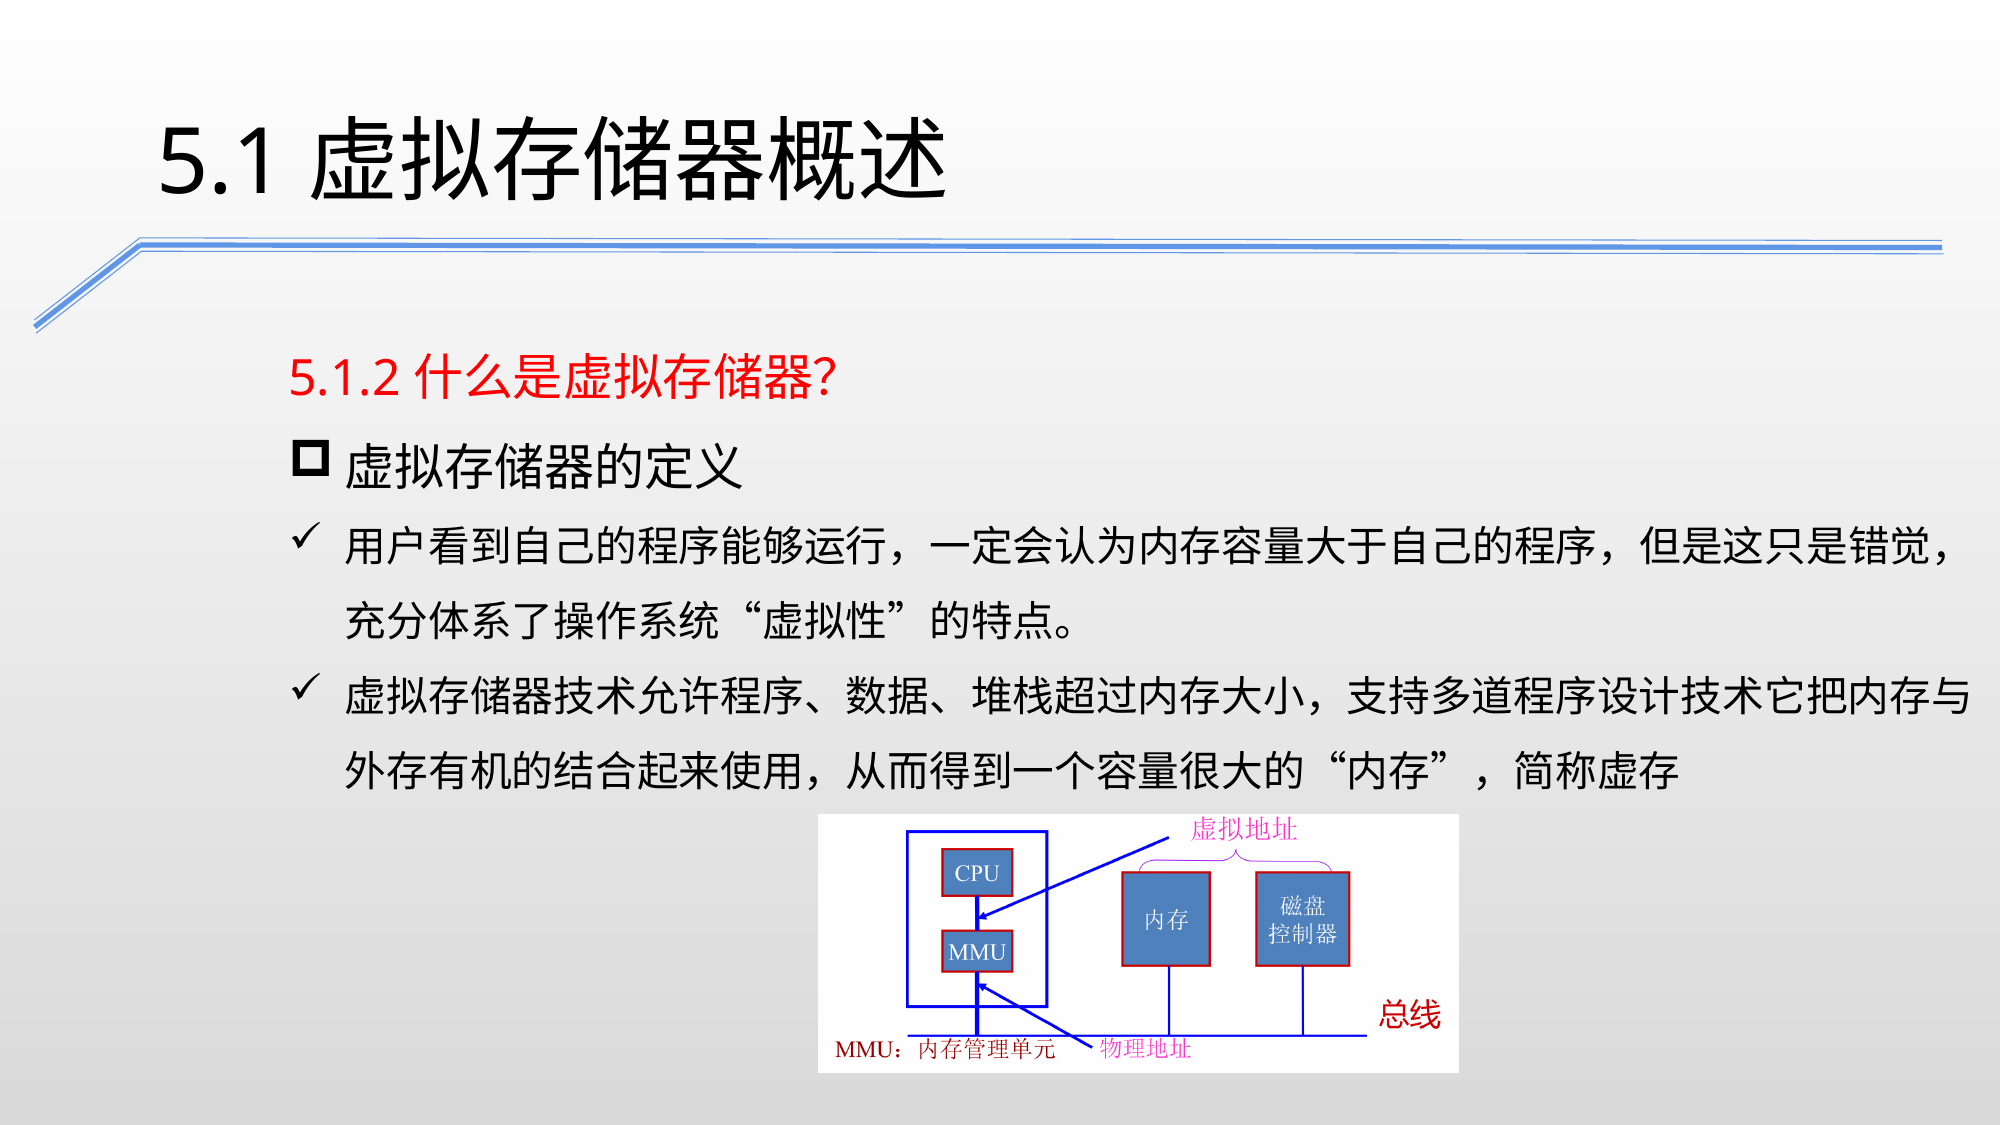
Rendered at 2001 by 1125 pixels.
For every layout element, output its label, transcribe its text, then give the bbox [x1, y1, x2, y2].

text_box 5.1.2什么是虚拟存储器？ 虚拟存储器的定义 用户看到自己的程序能够运行，一定会认为内存容量大于自己的程序，但是这只是错觉，充分体系了操作系统“虚拟性”的特点。 虚拟存储器技术允许程序、数据、堆栈超过内存大小，支持多道程序设计技术它把内存与外存有机的结合起来使用，从而得到一个容量很大的“内存”，简称虚存 [273, 307, 1992, 710]
picture [818, 814, 1459, 1073]
text_box 5.1虚拟存储器概述 [141, 94, 1570, 237]
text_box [34, 237, 1942, 244]
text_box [36, 251, 1944, 334]
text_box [34, 244, 1942, 327]
